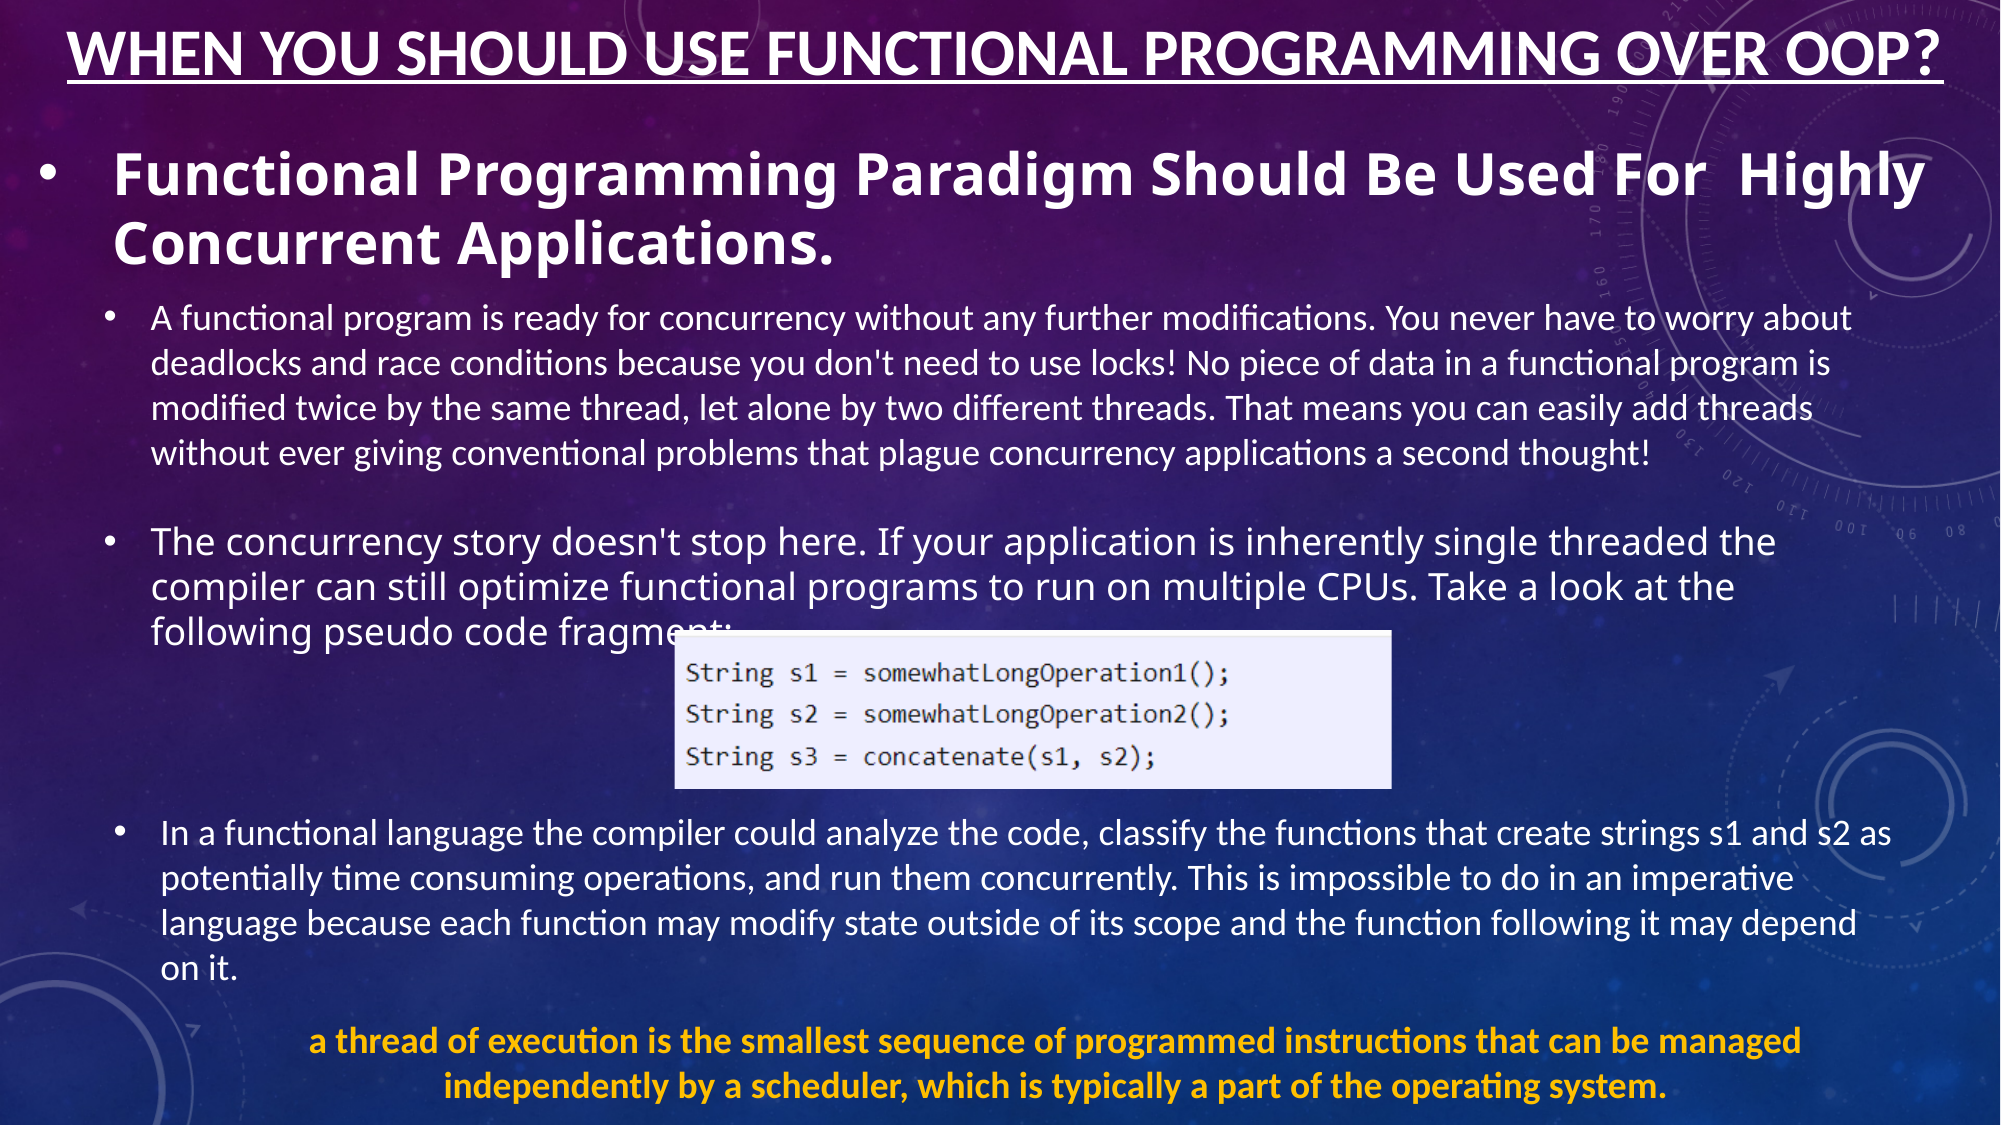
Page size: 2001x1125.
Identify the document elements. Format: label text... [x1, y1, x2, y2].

text_box A functional program is ready for concurrency without any further modifications. You never have to worry about deadlocks and race conditions because you don't need to use locks! No piece of data in a functional program is modified twice by the same thread, let alone by two different threads. That means you can easily add threads without ever giving conventional problems that plague concurrency applications a second thought! The concurrency story doesn't stop here. If your application is inherently single threaded the compiler can still optimize functional programs to run on multiple CPUs. Take a look at the following pseudo code fragment: [88, 285, 1874, 661]
text_box WHEN YOU SHOULD USE FUNCTIONAL PROGRAMMING OVER OOP? [52, 1, 1968, 97]
picture [0, 0, 2001, 1125]
text_box In a functional language the compiler could analyze the code, classify the functions that create strings s1 and s2 as potentially time consuming operations, and run them concurrently. This is impossible to do in an imperative language because each function may modify state outside of its scope and the function following it may depend on it. [98, 800, 1921, 995]
text_box Functional Programming Paradigm Should Be Used For Highly Concurrent Applications. [23, 129, 2000, 284]
text_box a thread of execution is the smallest sequence of programmed instructions that can be managed independently by a scheduler, which is typically a part of the operating system. [291, 1008, 1821, 1114]
